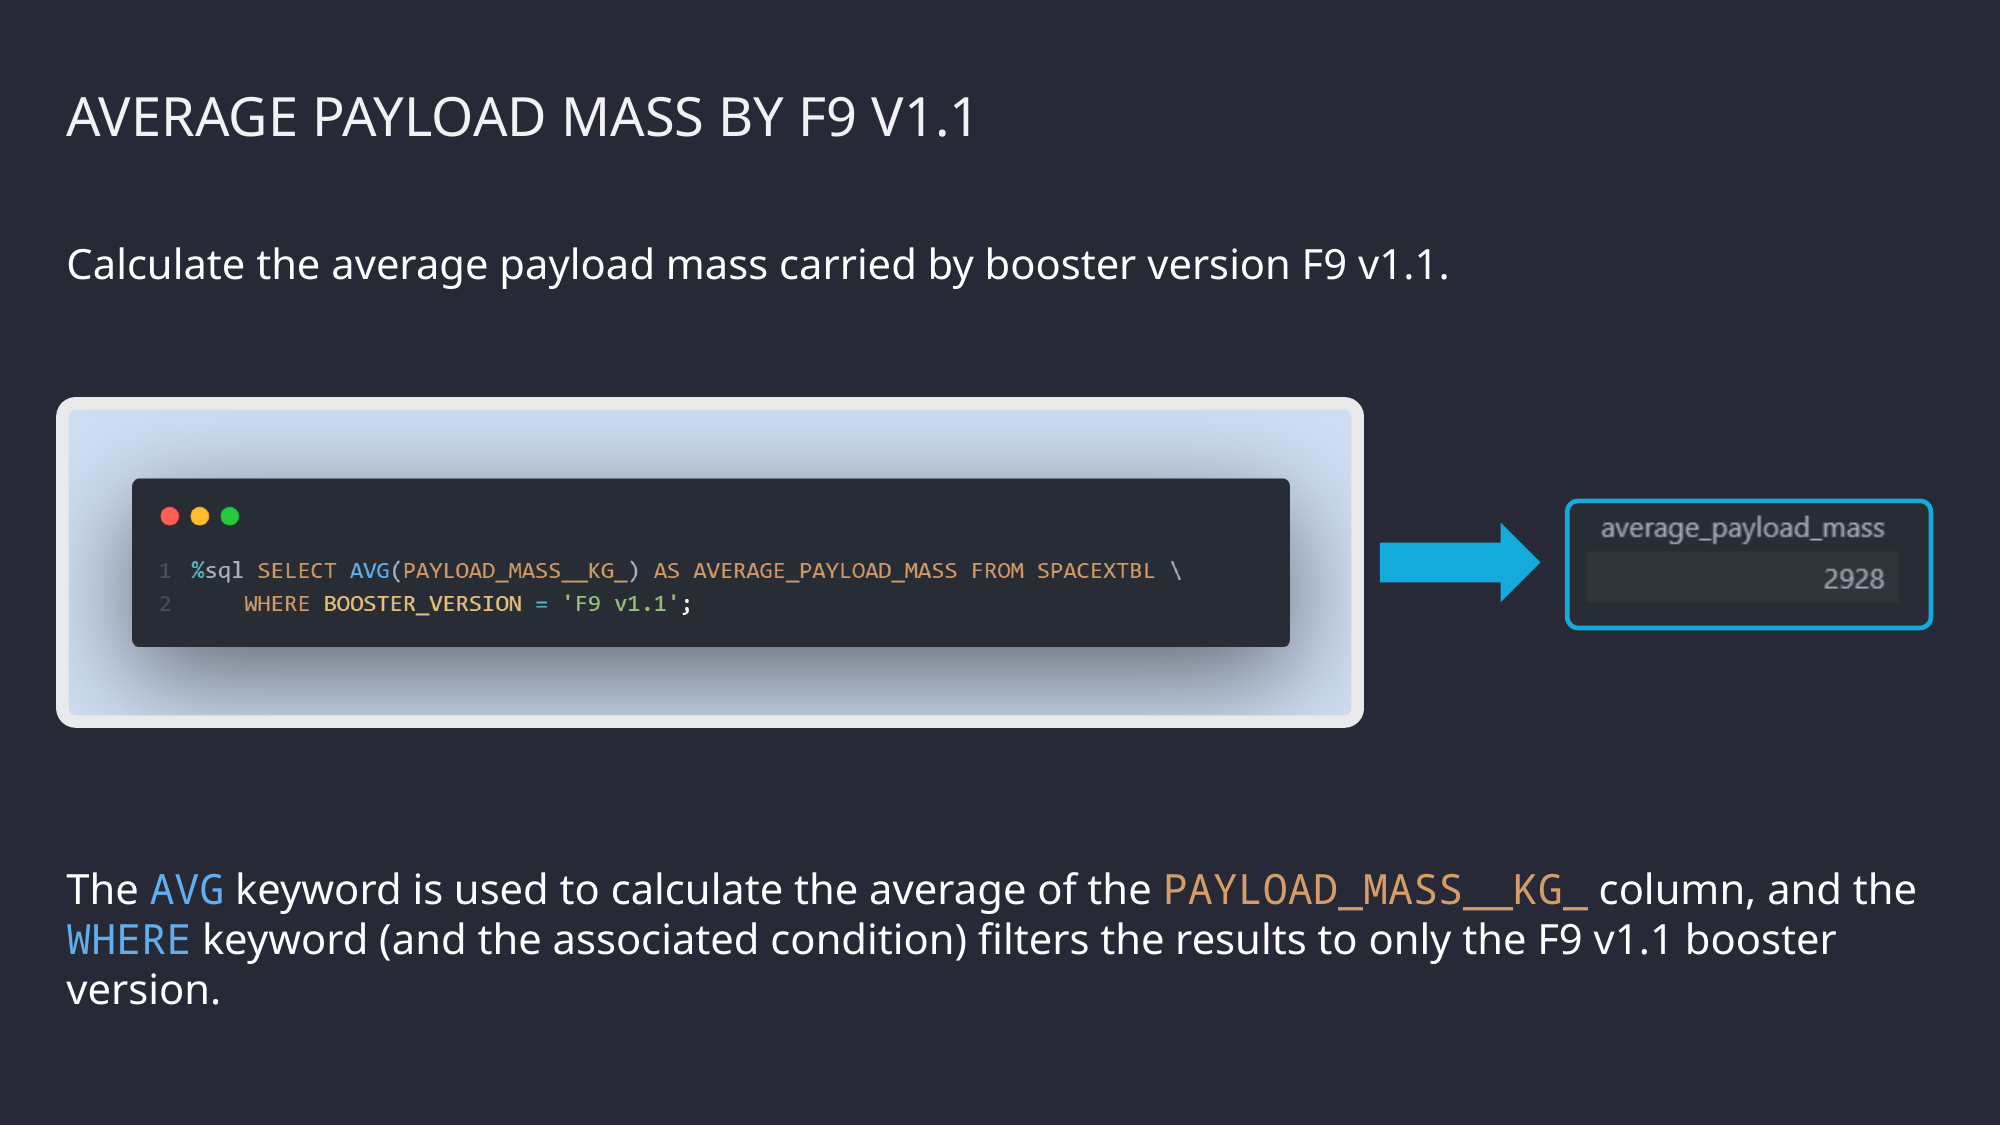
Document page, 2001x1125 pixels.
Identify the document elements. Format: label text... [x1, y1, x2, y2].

list Calculate the average payload mass carried by booster version F9 v1.1. The AVG keyword is used to calculate the average of the PAYLOAD_MASS__KG_ column, and the WHERE keyword (and the associated condition) filters the results to only the F9 v1.1 booster version. [66, 237, 1938, 1050]
title Average Payload Mass by F9 v1.1 [66, 30, 1863, 149]
picture [62, 403, 1358, 722]
text_box [1378, 520, 1542, 605]
picture [1567, 500, 1931, 628]
